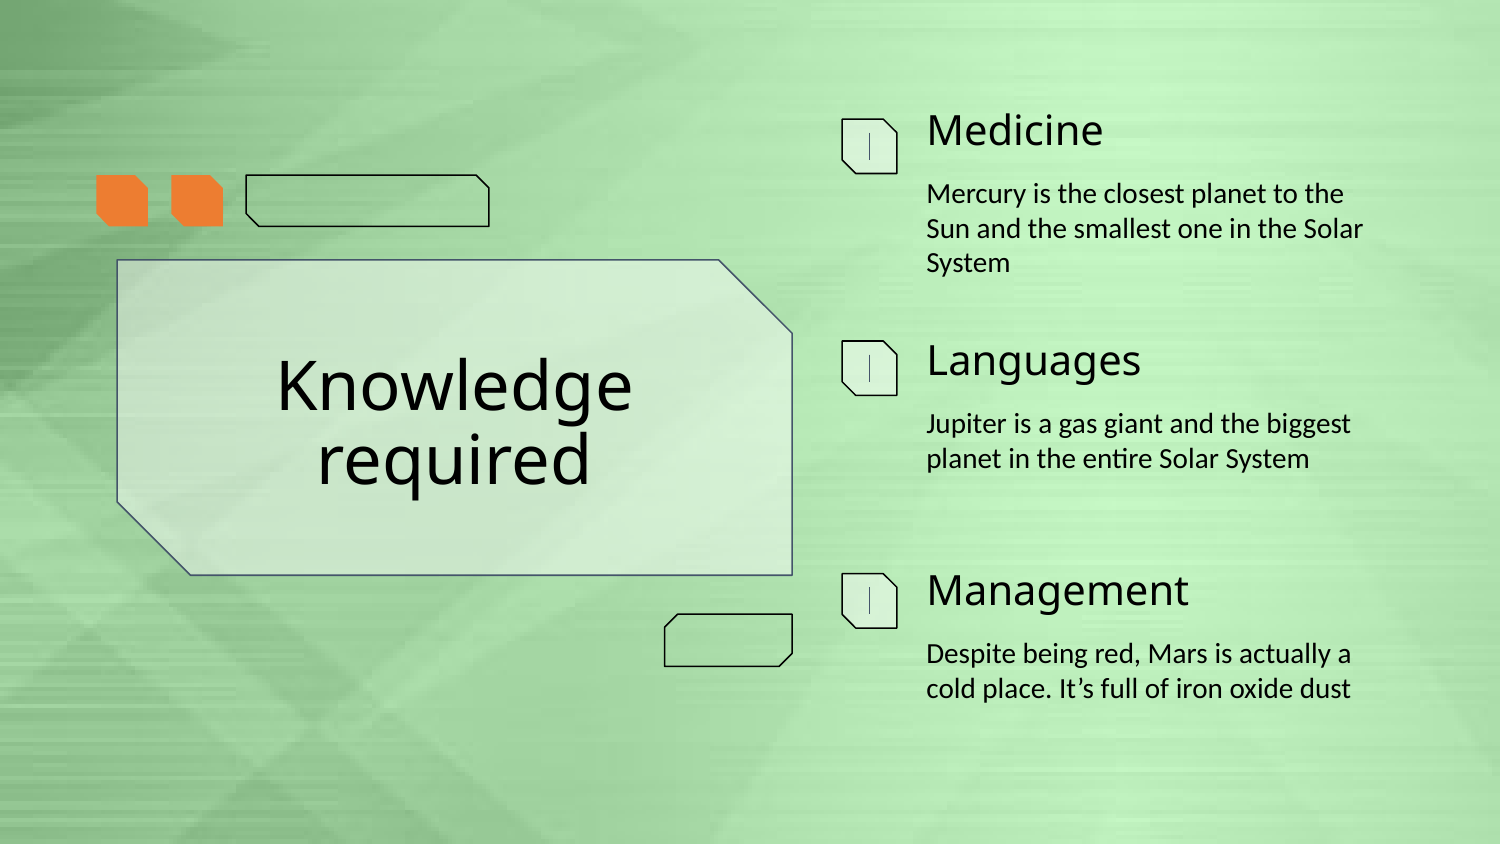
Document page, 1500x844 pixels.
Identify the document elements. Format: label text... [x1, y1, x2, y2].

title Languages [911, 318, 1383, 388]
subtitle Despite being red, Mars is actually a cold place. It’s full of iron oxide dust [911, 618, 1383, 756]
text_box [171, 175, 223, 227]
picture [0, 0, 1500, 844]
subtitle Jupiter is a gas giant and the biggest planet in the entire Solar System [911, 388, 1383, 526]
subtitle Mercury is the closest planet to the Sun and the smallest one in the Solar System [911, 158, 1383, 296]
title Medicine [911, 88, 1383, 158]
title Management [911, 548, 1383, 618]
text_box [664, 614, 793, 667]
title Knowledge required [164, 336, 745, 508]
text_box [96, 175, 148, 227]
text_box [842, 340, 897, 396]
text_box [842, 573, 897, 629]
text_box [246, 175, 489, 227]
text_box [117, 259, 793, 576]
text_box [842, 119, 897, 174]
